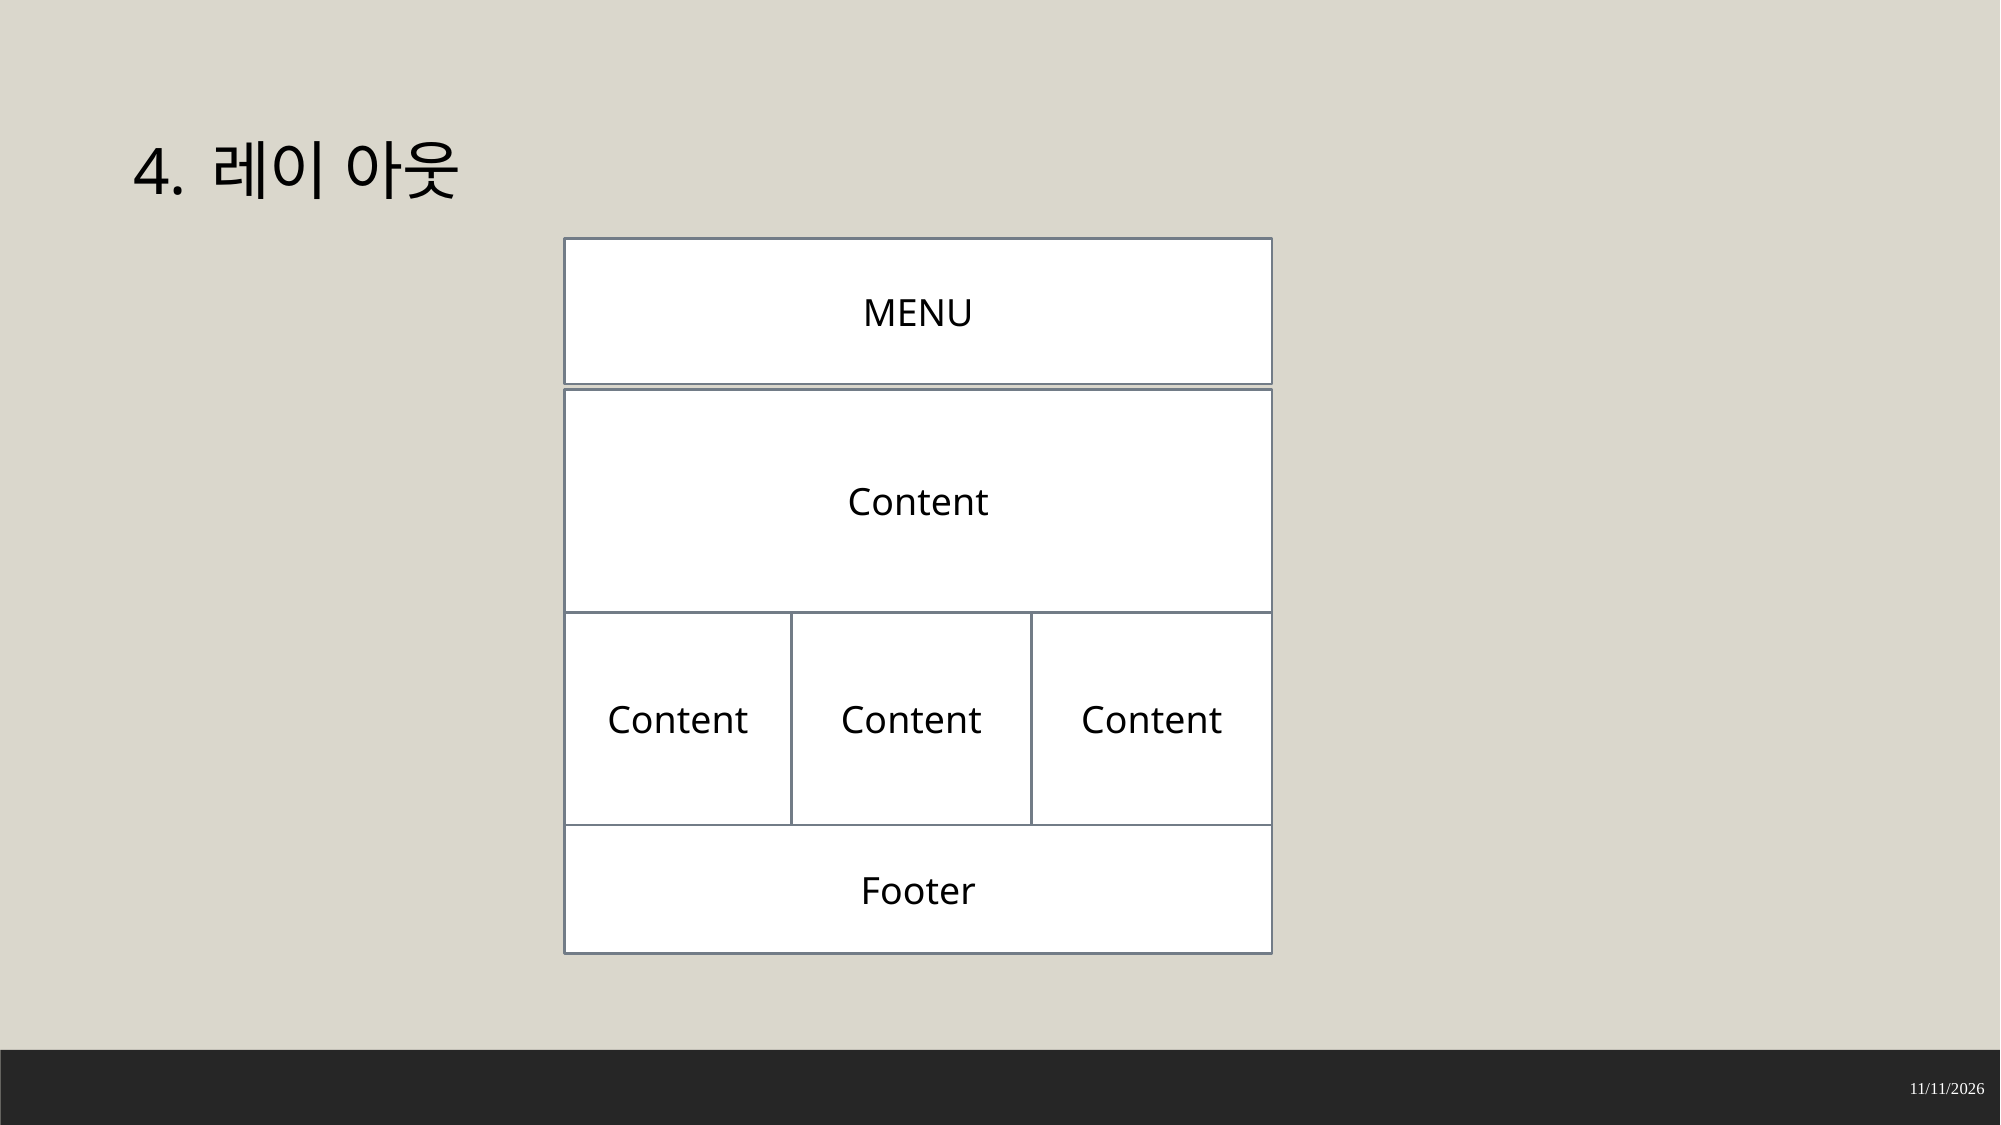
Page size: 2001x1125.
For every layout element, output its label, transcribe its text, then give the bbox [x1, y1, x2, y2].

text_box Content [563, 613, 790, 824]
text_box Content [1030, 613, 1273, 826]
text_box Footer [563, 824, 1273, 955]
text_box Content [790, 613, 1030, 826]
text_box 4. 레이 아웃 [118, 76, 841, 216]
text_box Content [563, 388, 1273, 613]
text_box MENU [563, 237, 1273, 385]
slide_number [1576, 1049, 2000, 1125]
